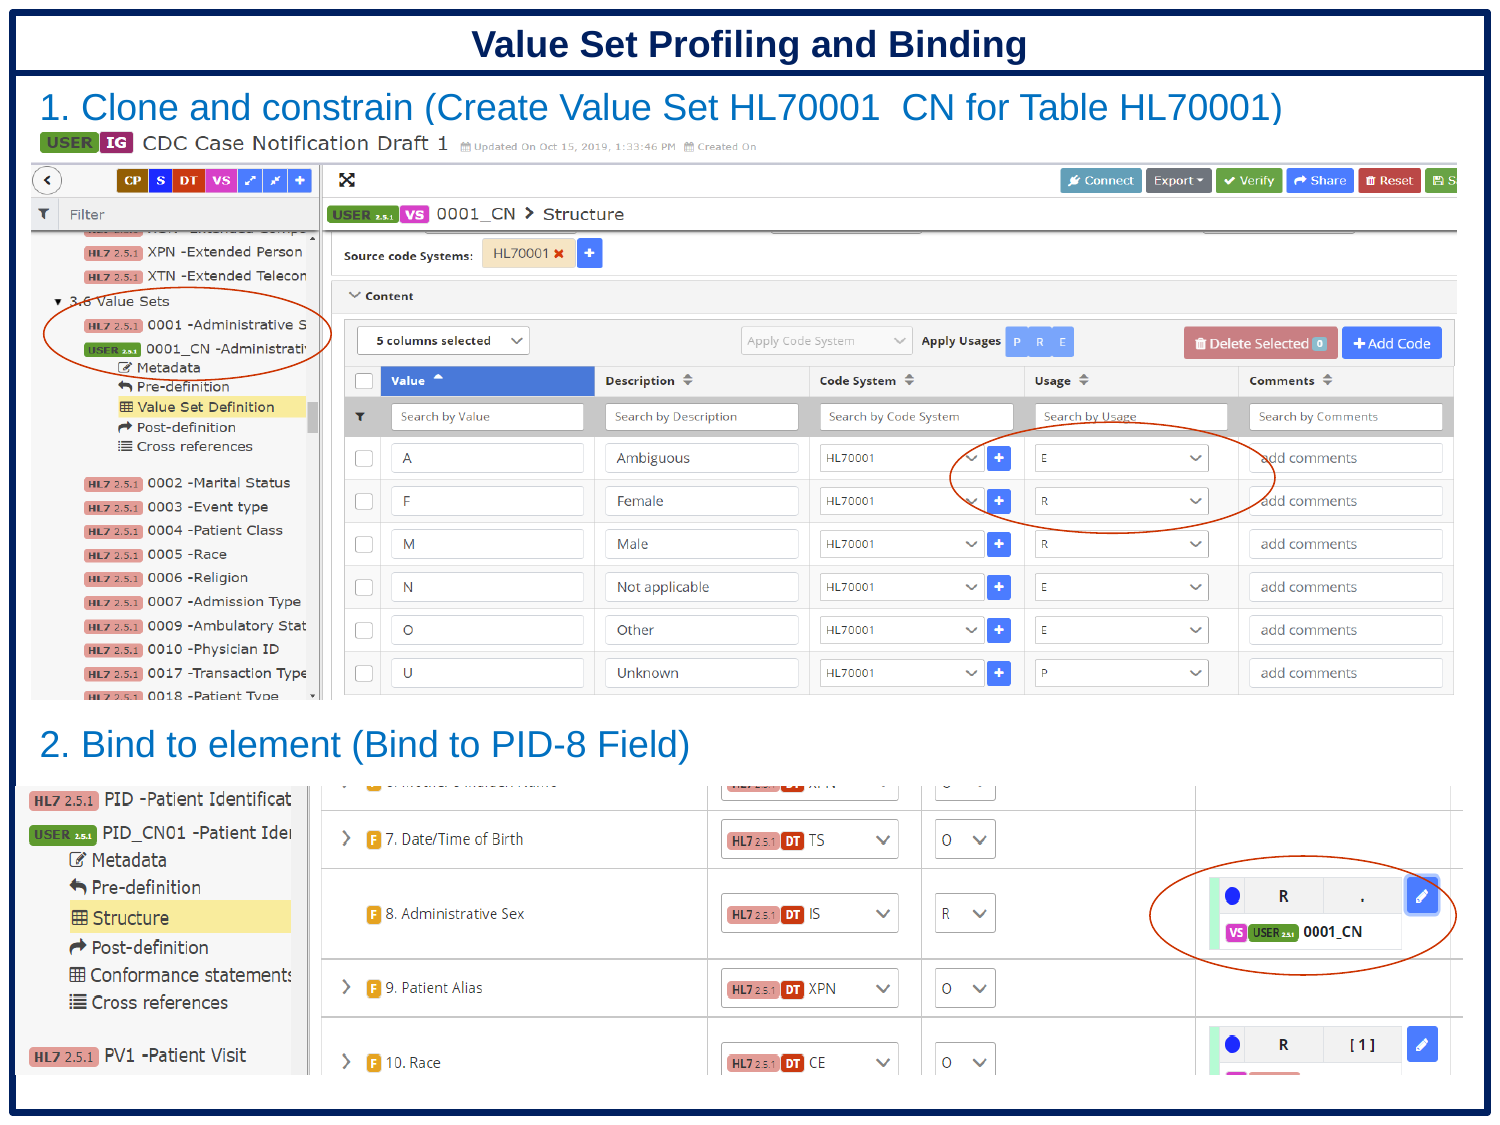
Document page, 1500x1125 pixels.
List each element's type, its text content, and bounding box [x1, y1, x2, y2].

picture [30, 125, 1457, 700]
text_box Value Set Profiling and Binding [12, 12, 1488, 72]
picture [14, 786, 1463, 1076]
text_box [10, 10, 1490, 1115]
text_box 2. Bind to element (Bind to PID-8 Field) [24, 712, 1463, 773]
text_box 1. Clone and constrain (Create Value Set HL70001_CN for Table HL70001) [24, 81, 1463, 136]
